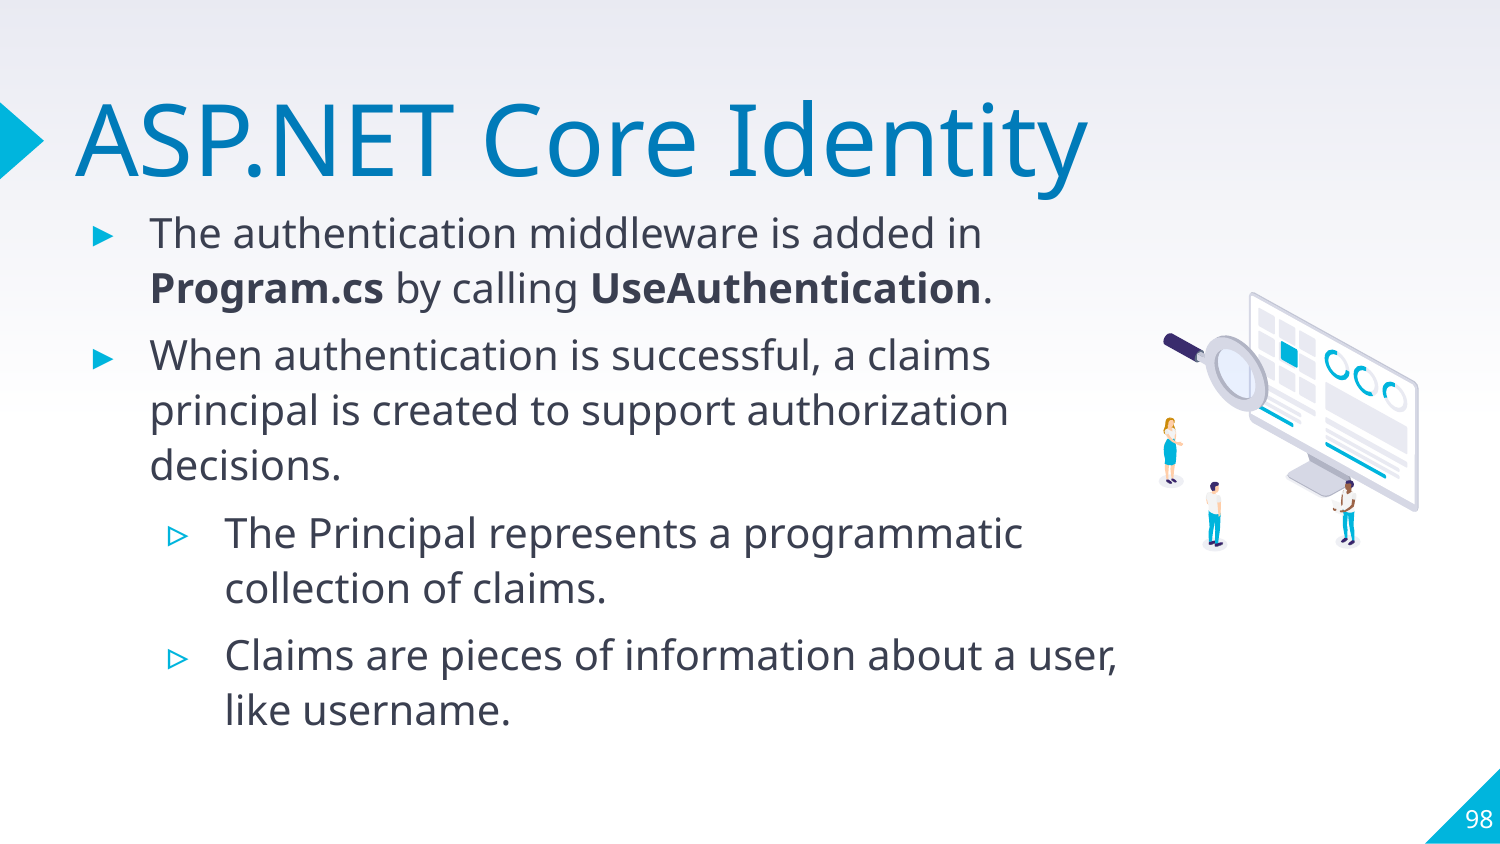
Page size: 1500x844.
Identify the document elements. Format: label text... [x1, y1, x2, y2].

title ASP.NET Core Identity [75, 99, 1155, 201]
slide_number 98 [1418, 760, 1494, 838]
list The authentication middleware is added in Program.cs by calling UseAuthentication. When authentication is successful, a claims principal is created to support authorization decisions. The Principal represents a programmatic collection of claims. Claims are pieces of information about a user, like username. [74, 201, 1167, 761]
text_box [1158, 291, 1420, 552]
